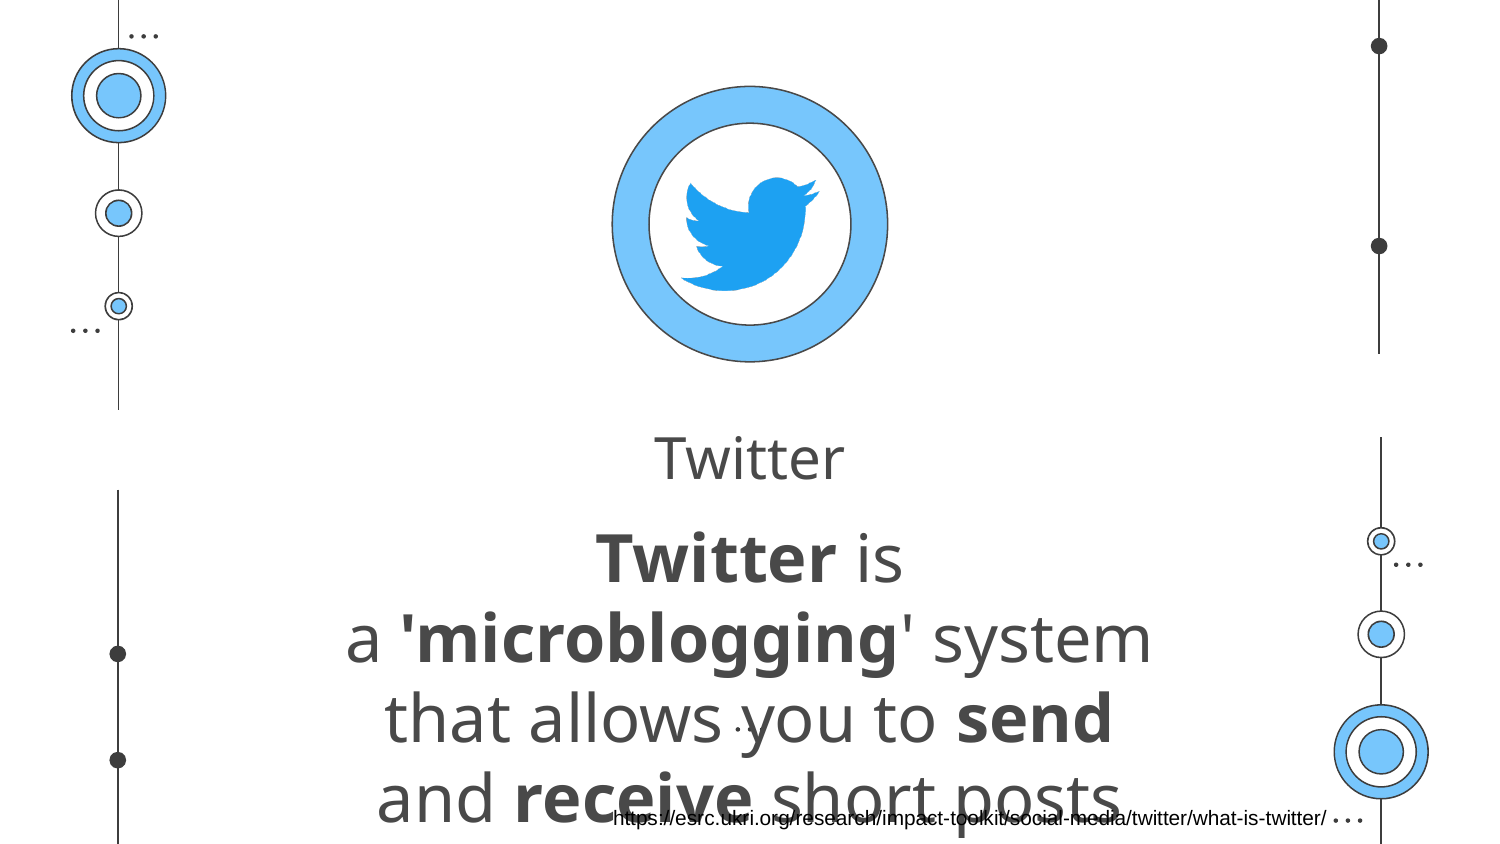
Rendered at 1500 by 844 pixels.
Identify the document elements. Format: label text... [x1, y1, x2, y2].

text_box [611, 86, 888, 363]
text_box https://esrc.ukri.org/research/impact-toolkit/social-media/twitter/what-is-twitter/ [598, 796, 1342, 837]
subtitle Twitter is a 'microblogging' system that allows you to send and receive short posts called tweets. Tweets can be up to 280 characters long and can include links to relevant websites and resources. [328, 501, 1172, 687]
picture [638, 122, 861, 345]
title Twitter [355, 406, 1145, 501]
